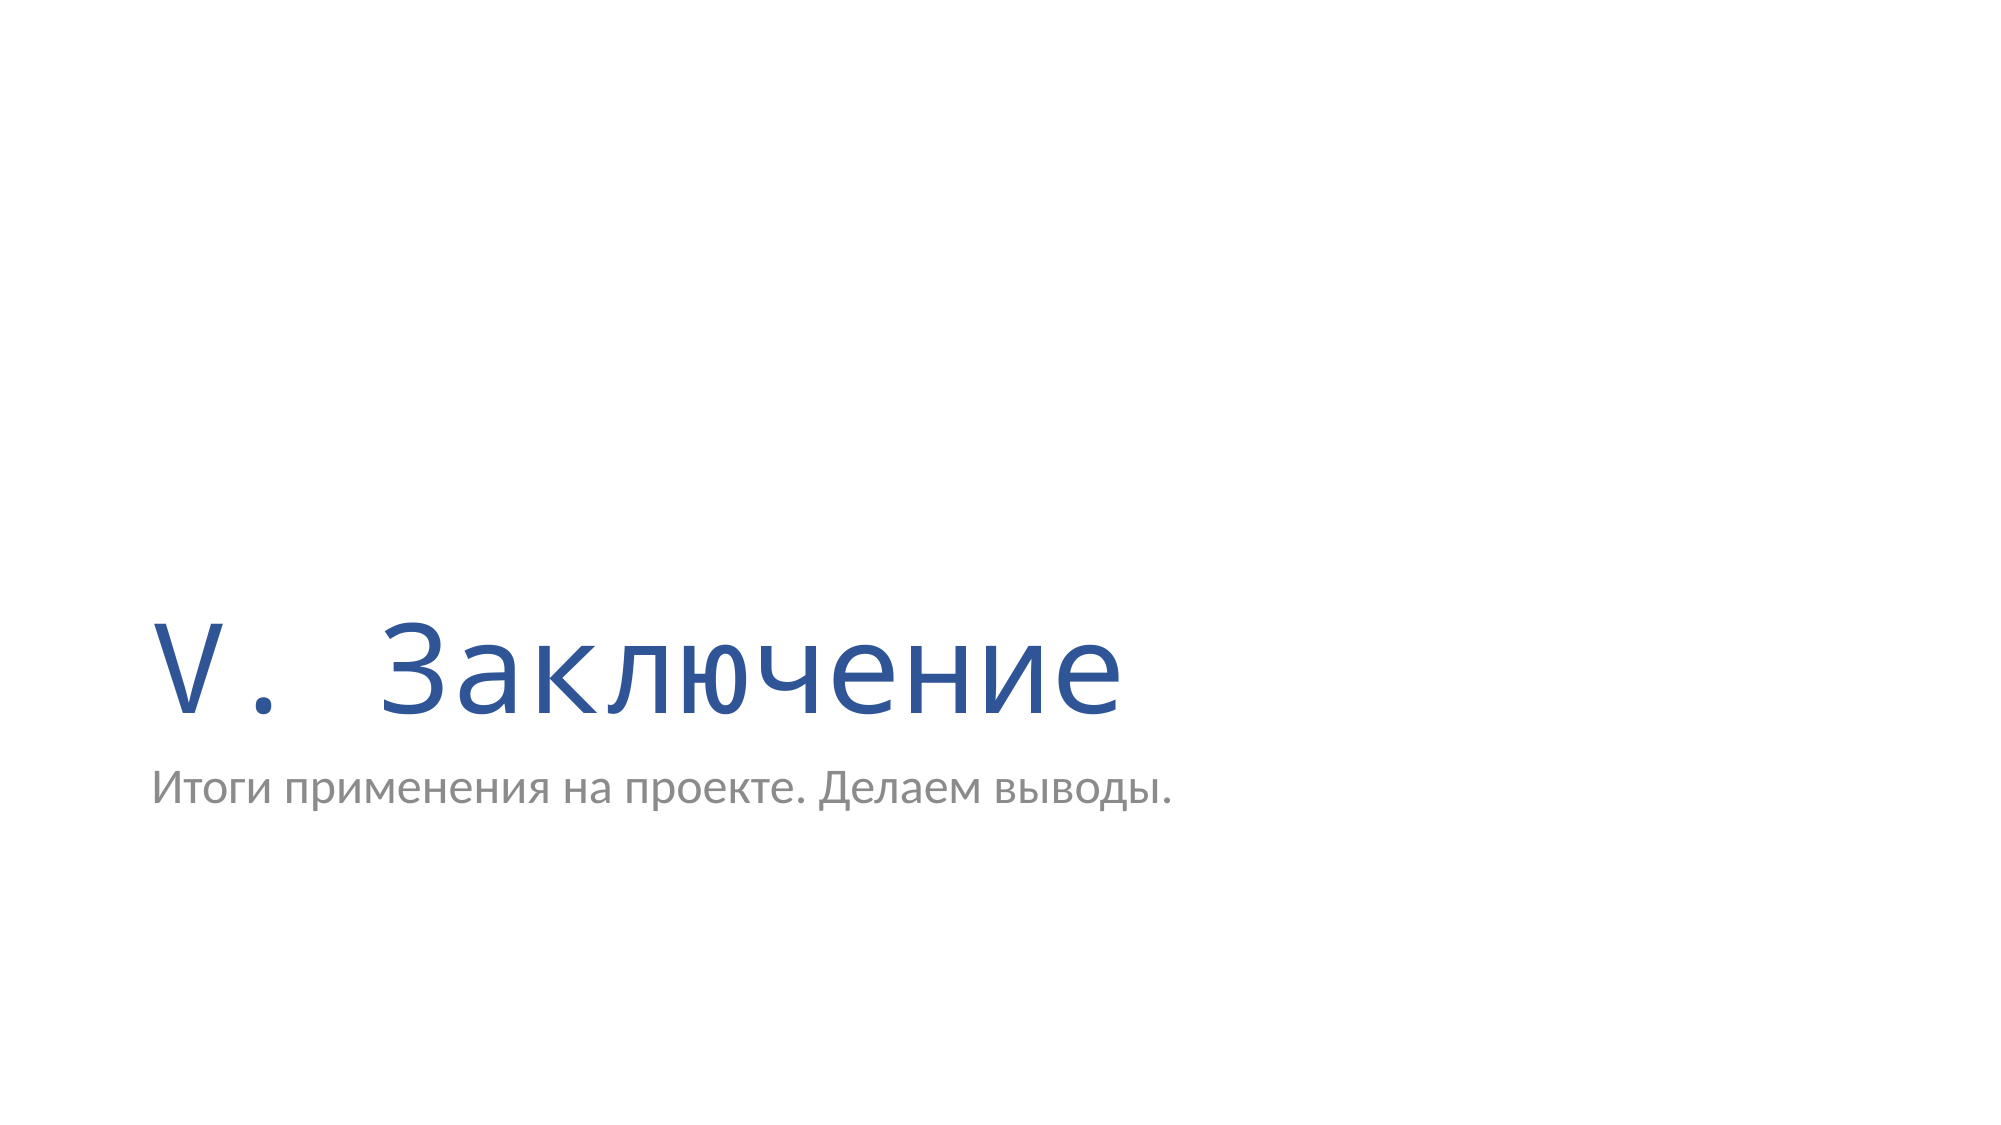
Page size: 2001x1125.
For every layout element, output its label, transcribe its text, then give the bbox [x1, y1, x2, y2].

list Итоги применения на проекте. Делаем выводы. [136, 752, 1862, 999]
title V. Заключение [136, 280, 1862, 749]
